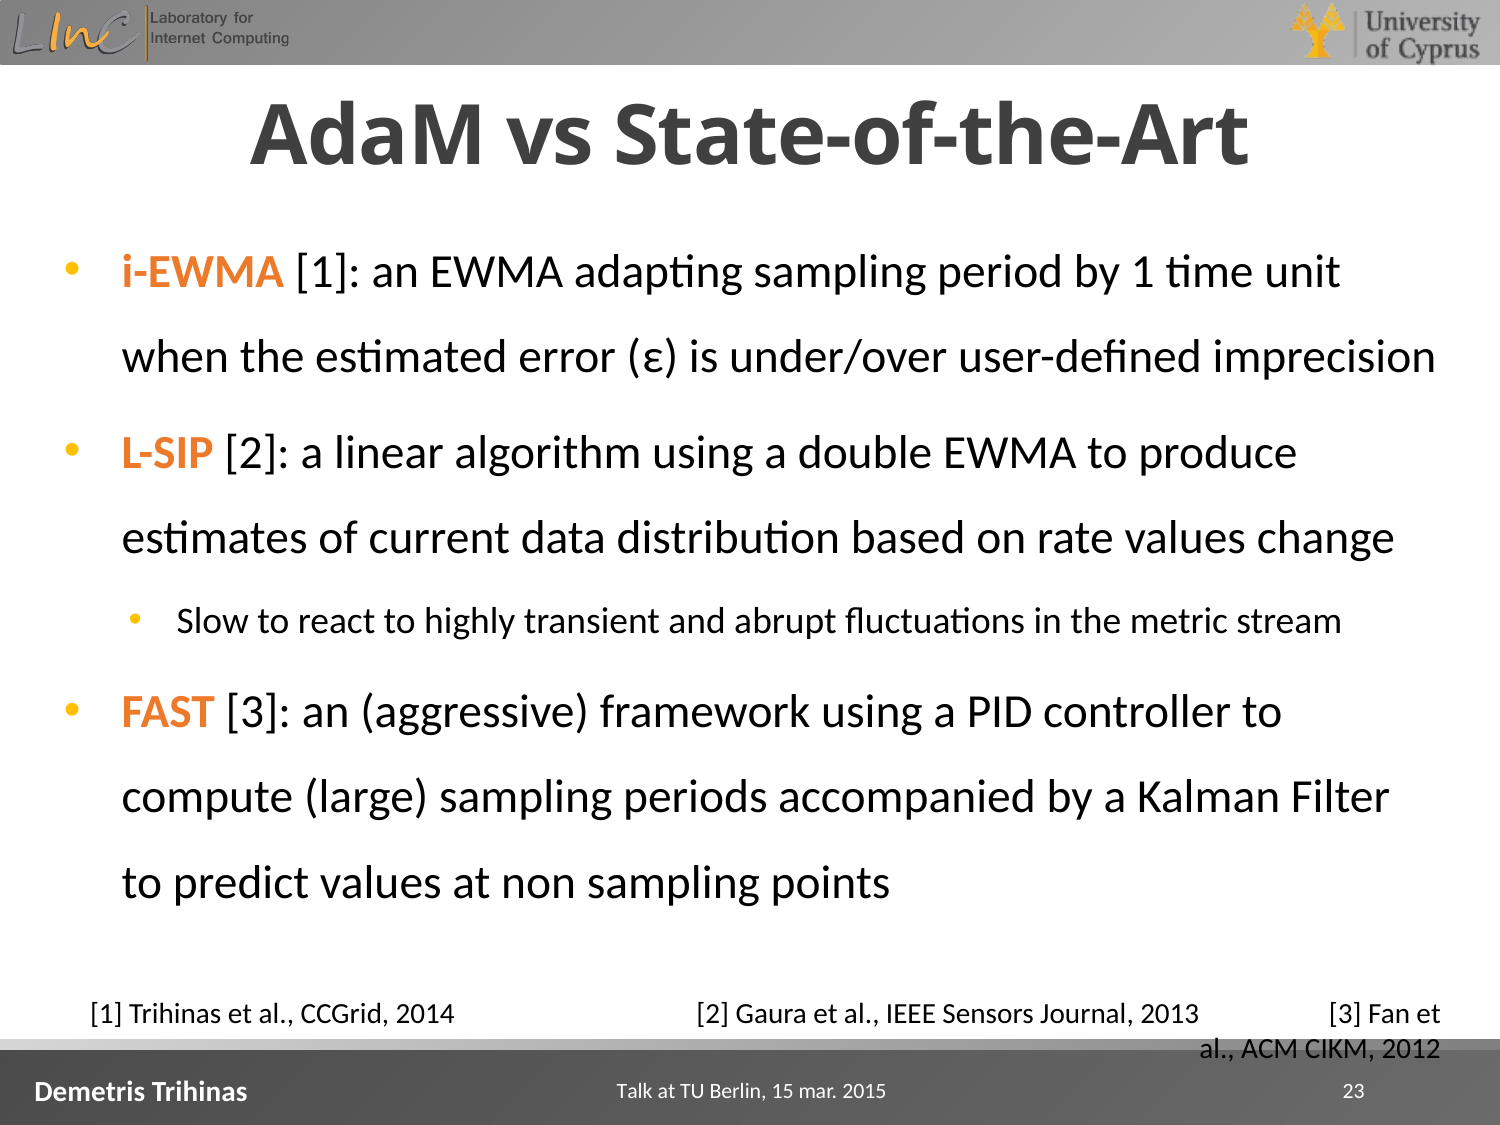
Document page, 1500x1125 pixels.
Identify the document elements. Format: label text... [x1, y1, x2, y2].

text_box [1] Trihinas et al., CCGrid, 2014 [2] Gaura et al., IEEE Sensors Journal, 2013 [3] Fan et al., ACM CIKM, 2012 [46, 987, 1456, 1072]
picture [1285, 0, 1489, 70]
slide_number Demetris Trihinas [19, 1059, 324, 1120]
title AdaM vs State-of-the-Art [84, 63, 1418, 190]
list i-EWMA [1]: an EWMA adapting sampling period by 1 time unit when the estimated error (ε) is under/over user-defined imprecision L-SIP [2]: a linear algorithm using a double EWMA to produce estimates of current data distribution based on rate values change Slow to react to highly transient and abrupt fluctuations in the metric stream FAST [3]: an (aggressive) framework using a PID controller to compute (large) sampling periods accompanied by a Kalman Filter to predict values at non sampling points [63, 203, 1440, 987]
picture [13, 3, 291, 63]
slide_number 23 [1218, 1072, 1380, 1120]
footer Talk at TU Berlin, 15 mar. 2015 [331, 1059, 1172, 1120]
